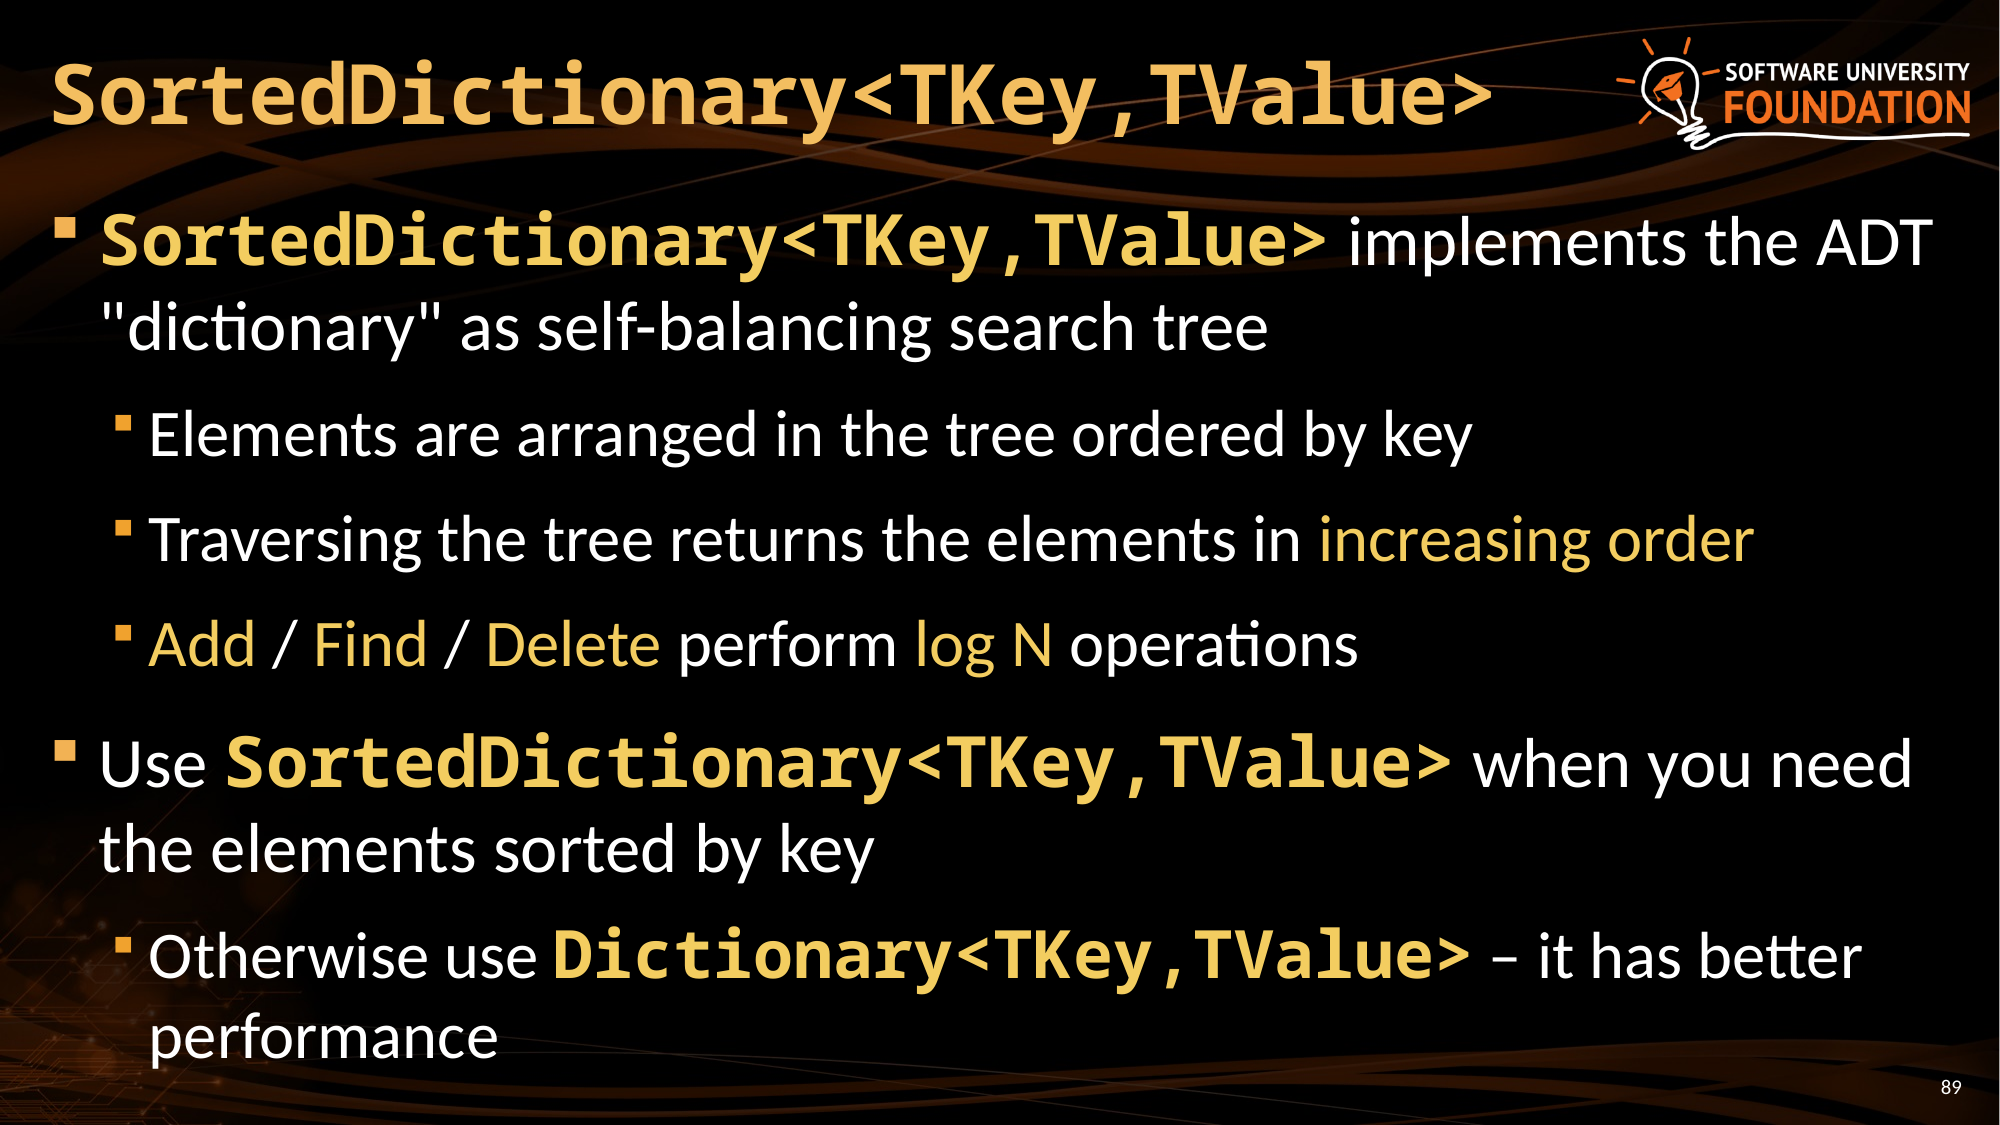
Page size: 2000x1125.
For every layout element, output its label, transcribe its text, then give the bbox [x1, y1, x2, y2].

picture [0, 0, 2000, 1125]
list SortedDictionary<TKey,TValue> implements the ADT "dictionary" as self-balancing search tree Elements are arranged in the tree ordered by key Traversing the tree returns the elements in increasing order Add / Find / Delete perform log N operations Use SortedDictionary<TKey,TValue> when you need the elements sorted by key Otherwise use Dictionary<TKey,TValue> – it has better performance [31, 188, 1968, 1103]
title SortedDictionary<TKey,TValue> [30, 6, 1602, 189]
